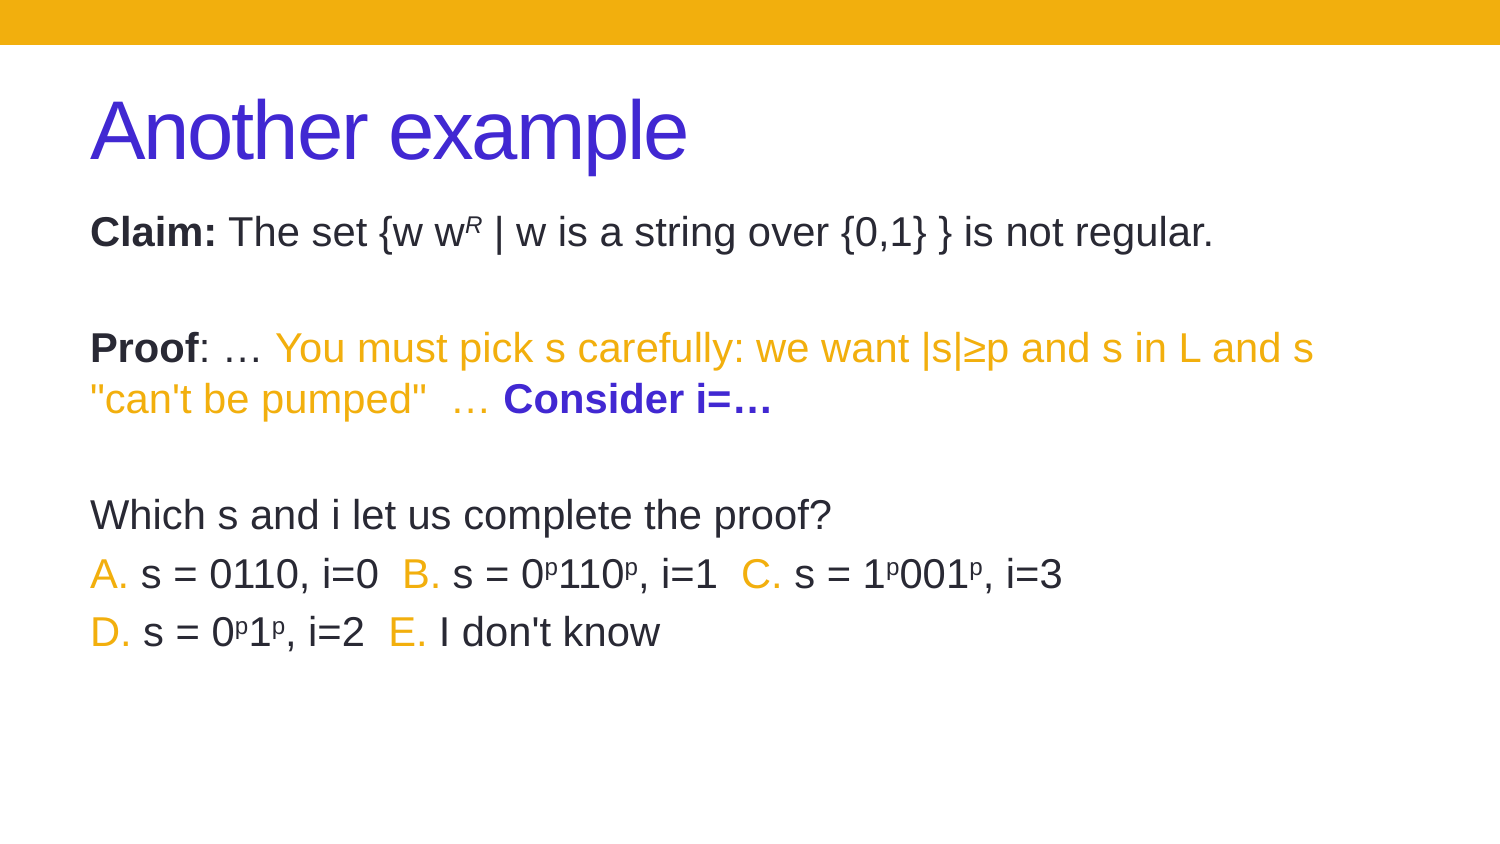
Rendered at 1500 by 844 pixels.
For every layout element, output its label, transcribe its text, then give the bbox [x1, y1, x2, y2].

title Another example [75, 65, 1425, 188]
list Claim: The set {w wR | w is a string over {0,1} } is not regular. Proof: … You must pick s carefully: we want |s|≥p and s in L and s "can't be pumped" … Consider i=… Which s and i let us complete the proof? A. s = 0110, i=0 B. s = 0p110p, i=1 C. s = 1p001p, i=3 D. s = 0p1p, i=2 E. I don't know [75, 196, 1425, 797]
